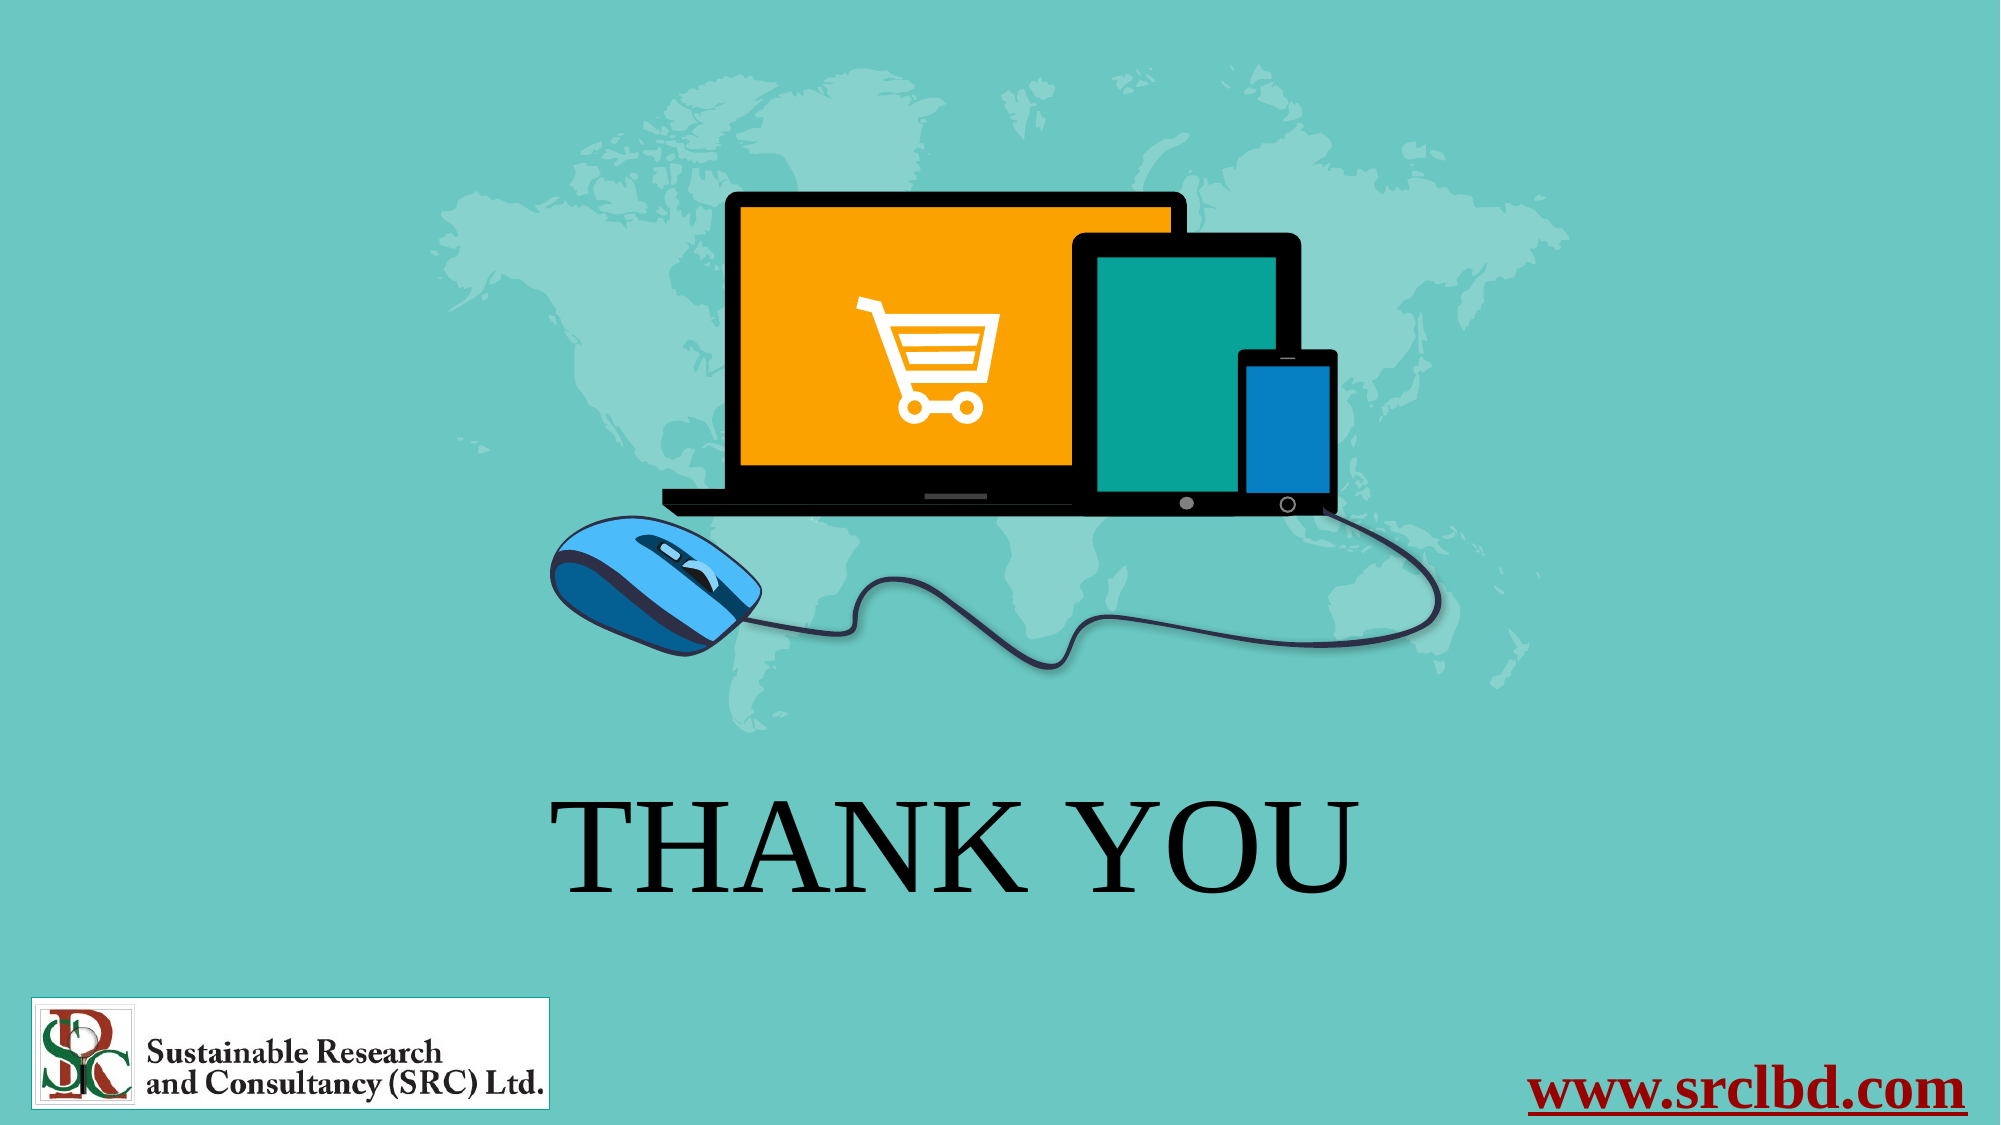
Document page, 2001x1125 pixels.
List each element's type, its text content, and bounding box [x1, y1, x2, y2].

text_box THANK YOU [533, 747, 1378, 928]
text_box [662, 191, 1338, 517]
text_box www.srclbd.com [1512, 1038, 1983, 1125]
text_box [763, 515, 1442, 670]
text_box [549, 515, 763, 657]
picture [31, 997, 550, 1110]
